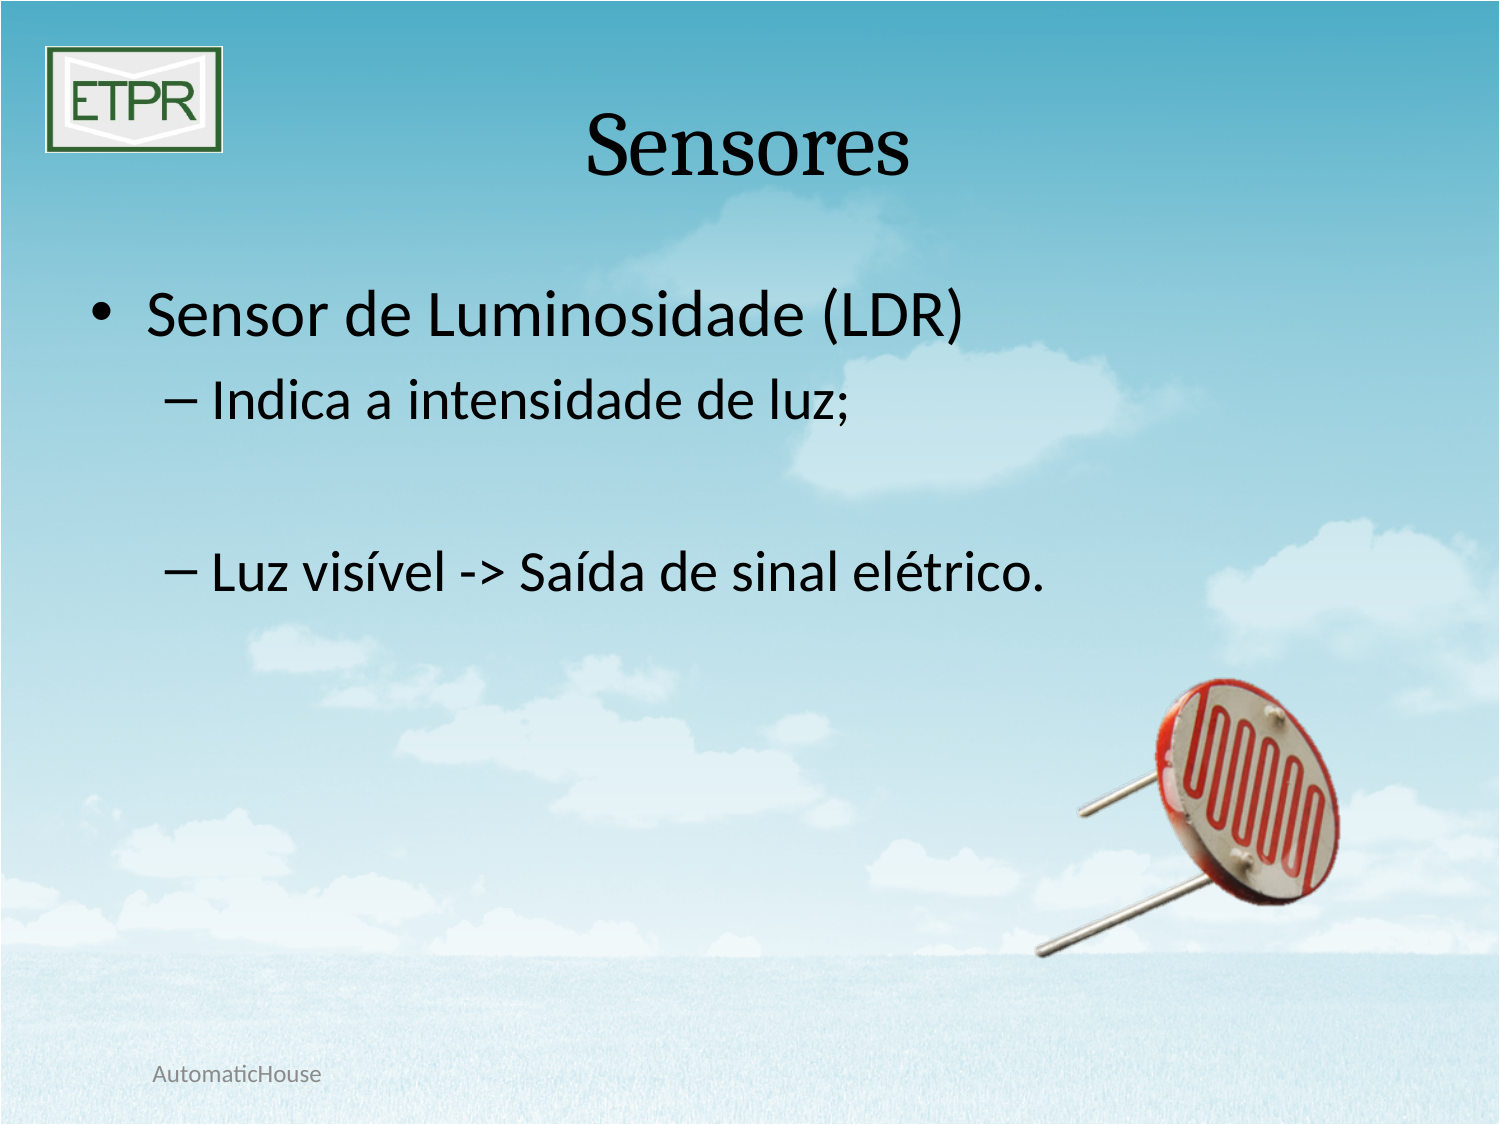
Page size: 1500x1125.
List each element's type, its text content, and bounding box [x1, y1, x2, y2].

picture [967, 585, 1425, 1043]
picture [45, 46, 223, 153]
footer AutomaticHouse [0, 1042, 475, 1103]
list Sensor de Luminosidade (LDR) Indica a intensidade de luz; Luz visível -> Saída de sinal elétrico. [75, 262, 1425, 1005]
title Sensores [75, 45, 1425, 233]
